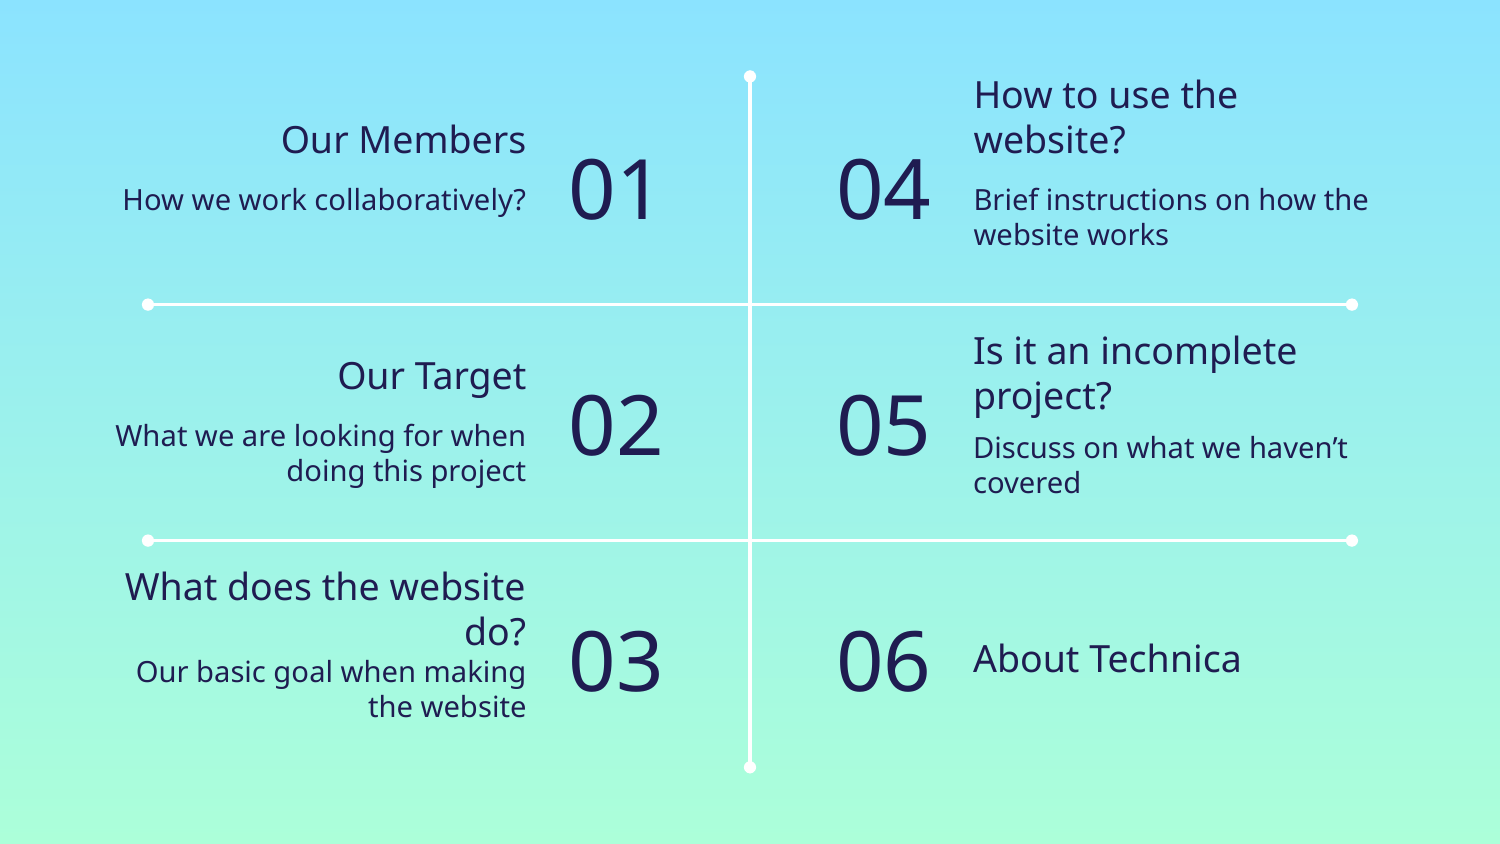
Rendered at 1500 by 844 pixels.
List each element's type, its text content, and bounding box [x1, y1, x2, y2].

title 02 [553, 357, 745, 487]
title 01 [553, 121, 745, 251]
title 05 [754, 357, 946, 487]
title 03 [553, 592, 745, 723]
subtitle Our basic goal when making the website [93, 638, 542, 743]
title Our Members [93, 100, 542, 166]
title 04 [754, 121, 946, 251]
subtitle Brief instructions on how the website works [958, 166, 1407, 271]
title What does the website do? [93, 592, 542, 638]
title 06 [754, 592, 946, 723]
subtitle Discuss on what we haven’t covered [958, 414, 1406, 519]
title About Technica [958, 619, 1406, 695]
title Is it an incomplete project? [958, 357, 1406, 414]
subtitle What we are looking for when doing this project [93, 402, 542, 507]
title Our Target [93, 337, 542, 402]
subtitle How we work collaboratively? [93, 166, 542, 271]
title How to use the website? [958, 100, 1407, 166]
